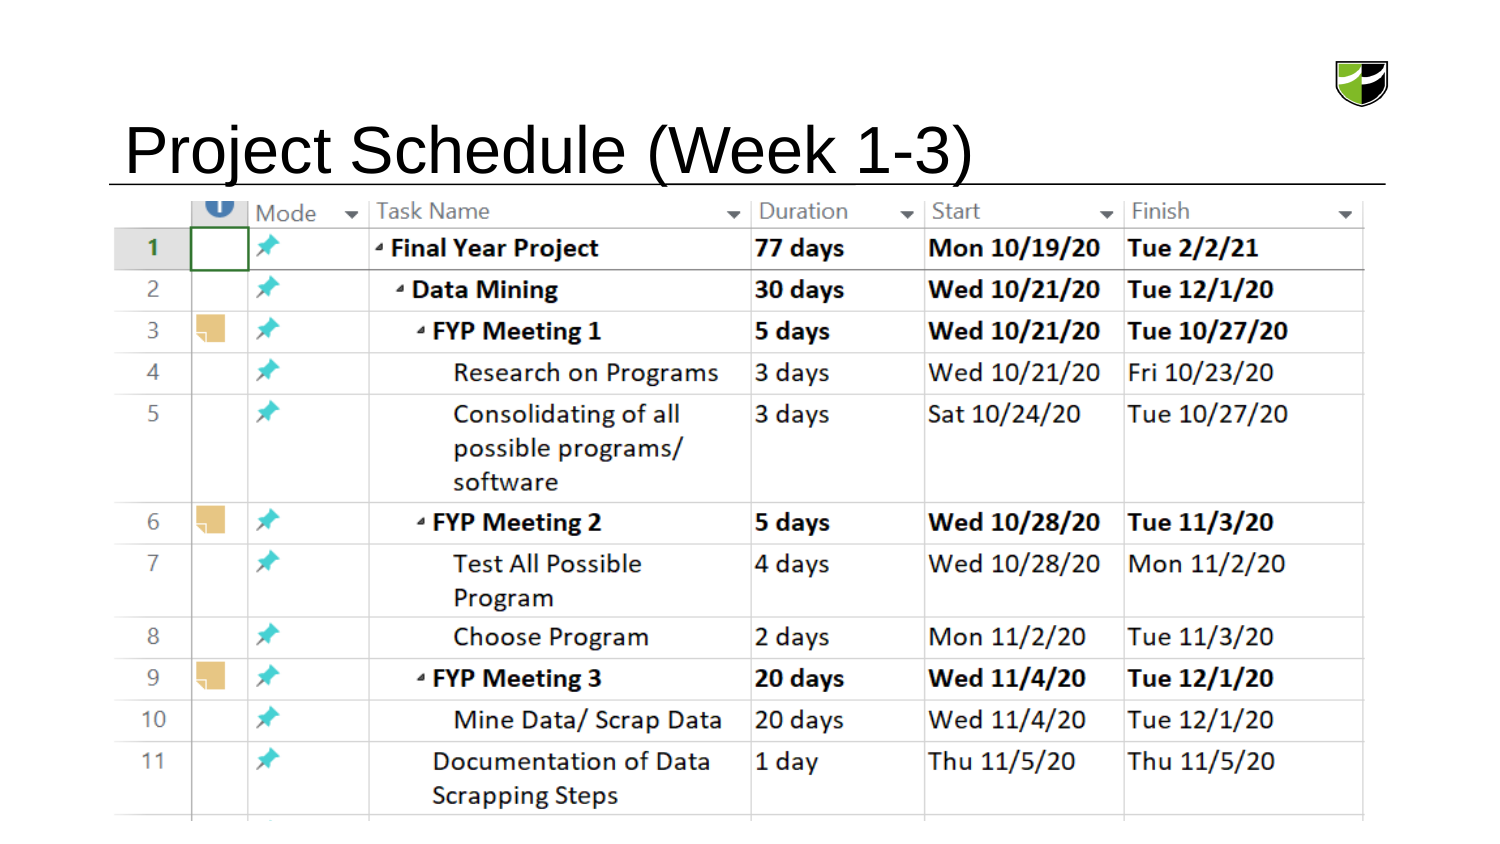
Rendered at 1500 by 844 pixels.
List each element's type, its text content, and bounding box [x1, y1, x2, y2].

picture [108, 201, 1365, 822]
picture [1335, 56, 1393, 107]
title Project Schedule (Week 1-3) [109, 109, 1386, 185]
